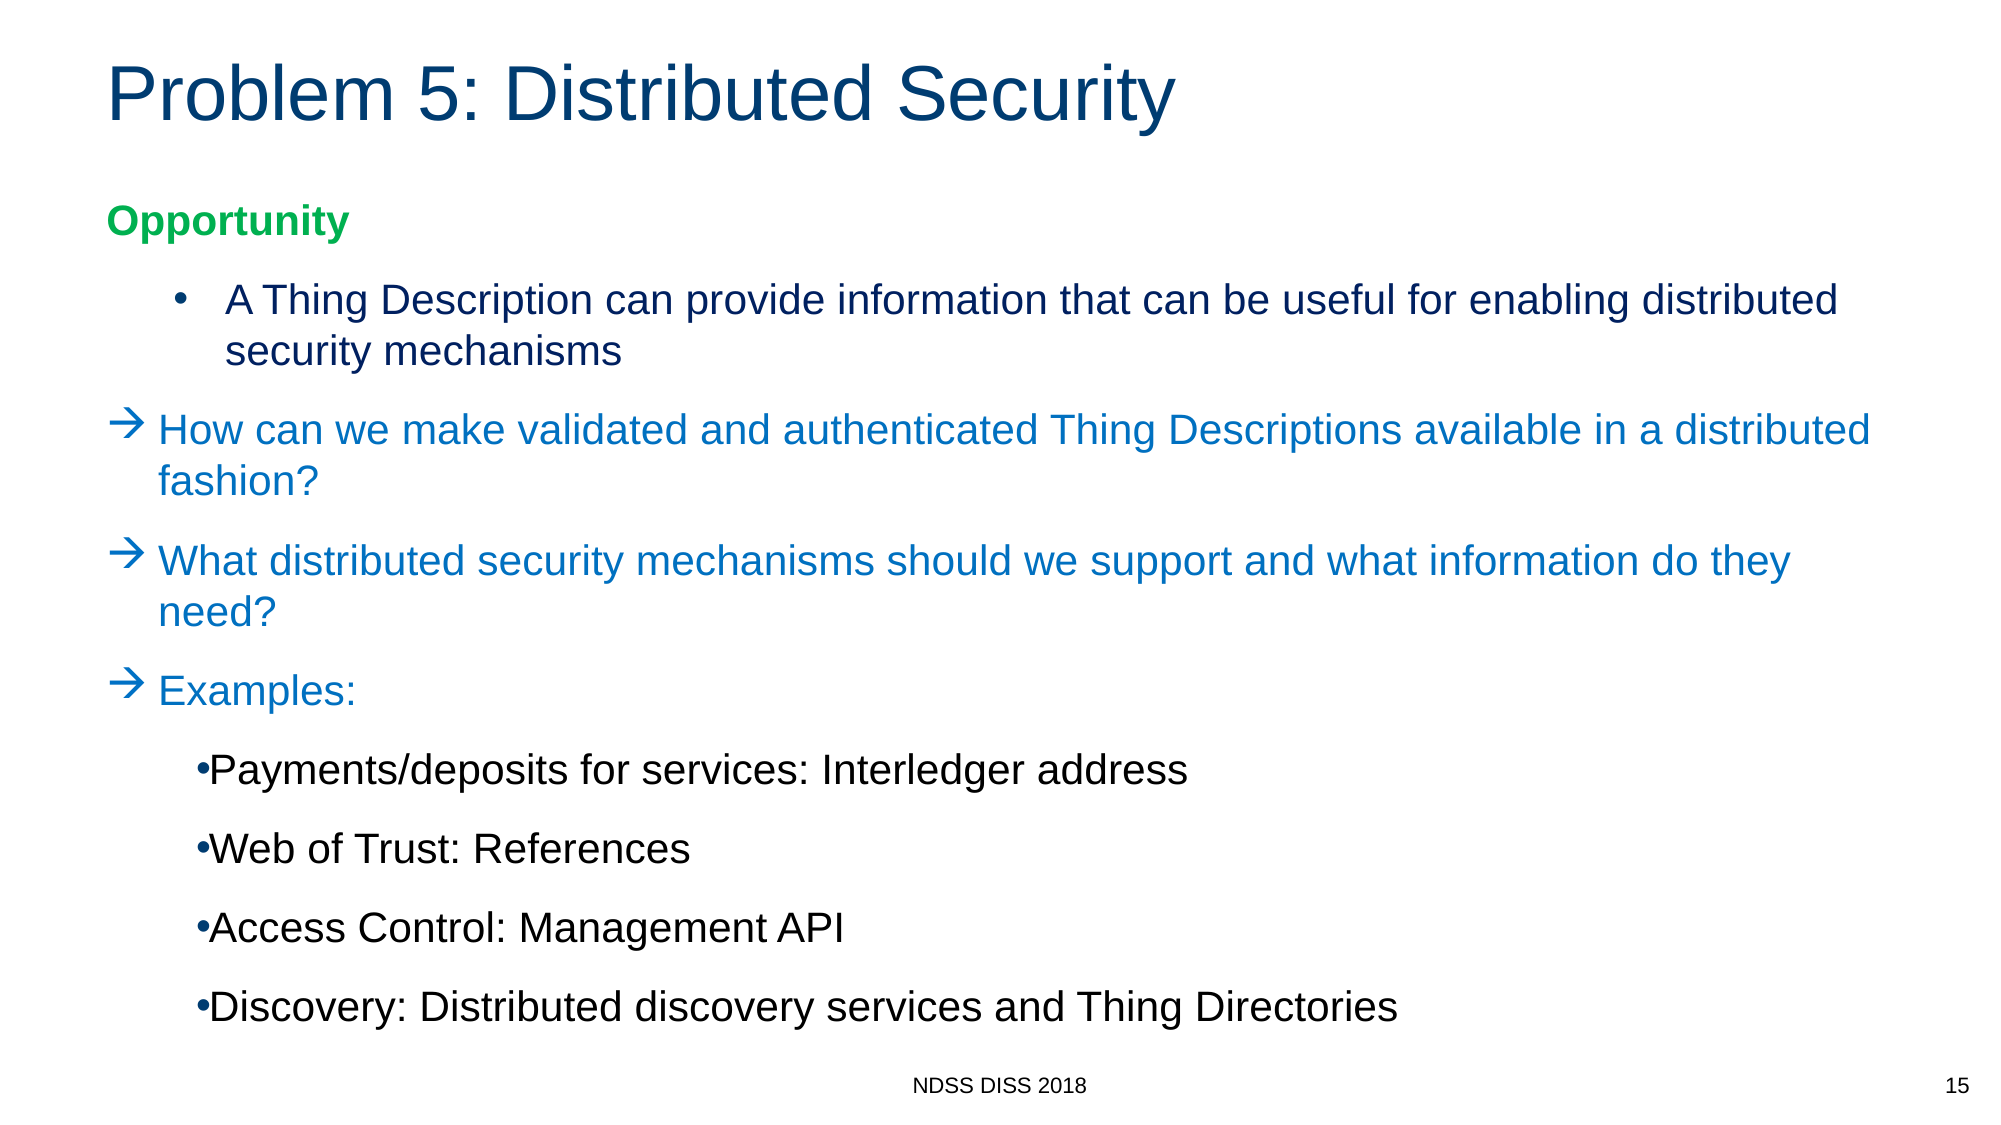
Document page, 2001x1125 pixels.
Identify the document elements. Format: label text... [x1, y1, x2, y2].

slide_number 15 [1503, 1055, 1970, 1116]
title Problem 5: Distributed Security [91, 27, 1817, 155]
list Opportunity A Thing Description can provide information that can be useful for enabling distributed security mechanisms How can we make validated and authenticated Thing Descriptions available in a distributed fashion? What distributed security mechanisms should we support and what information do they need? Examples: Payments/deposits for services: Interledger address Web of Trust: References Access Control: Management API Discovery: Distributed discovery services and Thing Directories [91, 178, 1911, 1056]
footer NDSS DISS 2018 [683, 1055, 1317, 1116]
